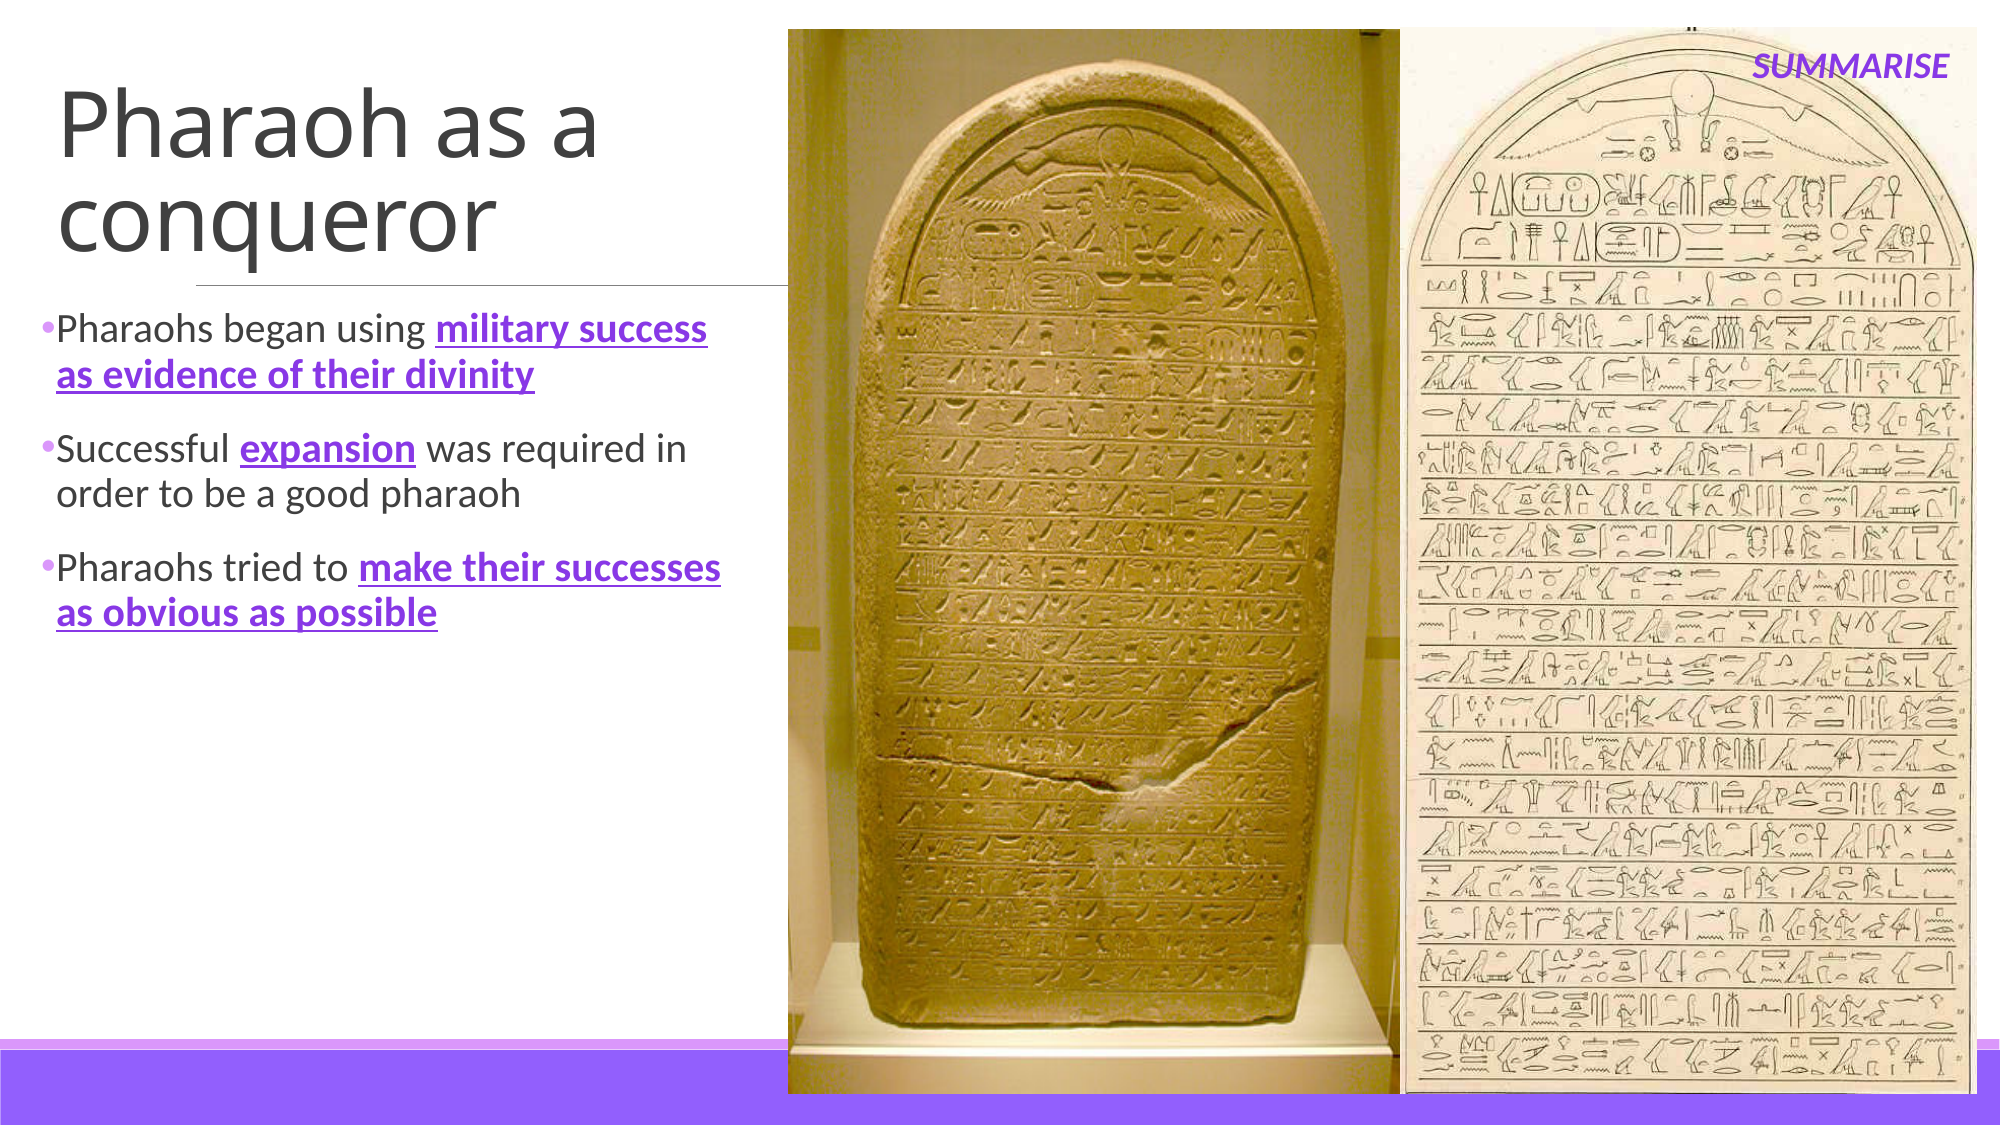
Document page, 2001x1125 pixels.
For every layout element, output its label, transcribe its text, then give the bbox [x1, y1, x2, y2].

picture [788, 26, 1977, 1095]
title Pharaoh as a conqueror [41, 59, 731, 278]
list Pharaohs began using military success as evidence of their divinity Successful expansion was required in order to be a good pharaoh Pharaohs tried to make their successes as obvious as possible [41, 299, 750, 1077]
